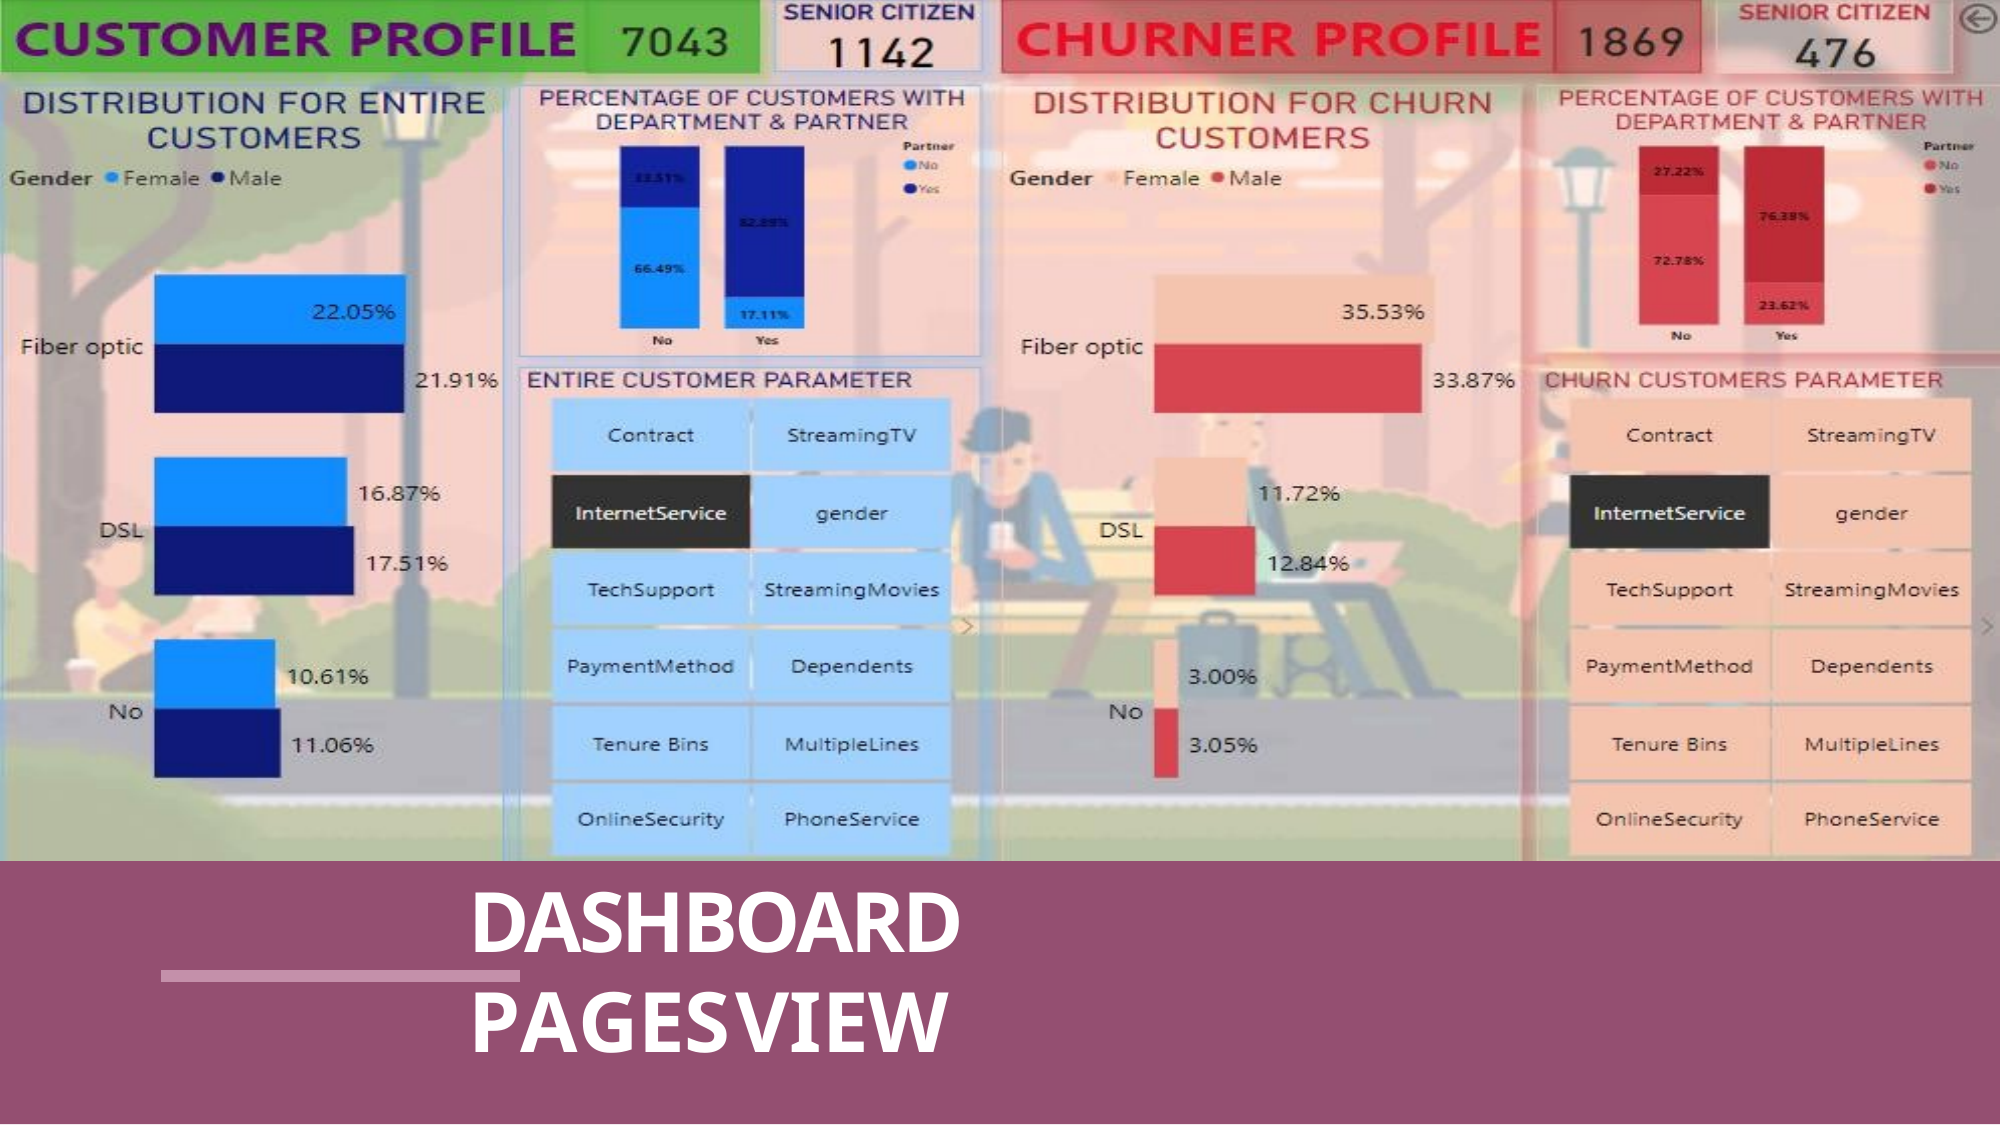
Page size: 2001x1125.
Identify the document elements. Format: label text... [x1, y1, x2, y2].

text_box DASHBOARD PAGESVIEW [466, 873, 1383, 1070]
picture [0, 0, 2000, 862]
